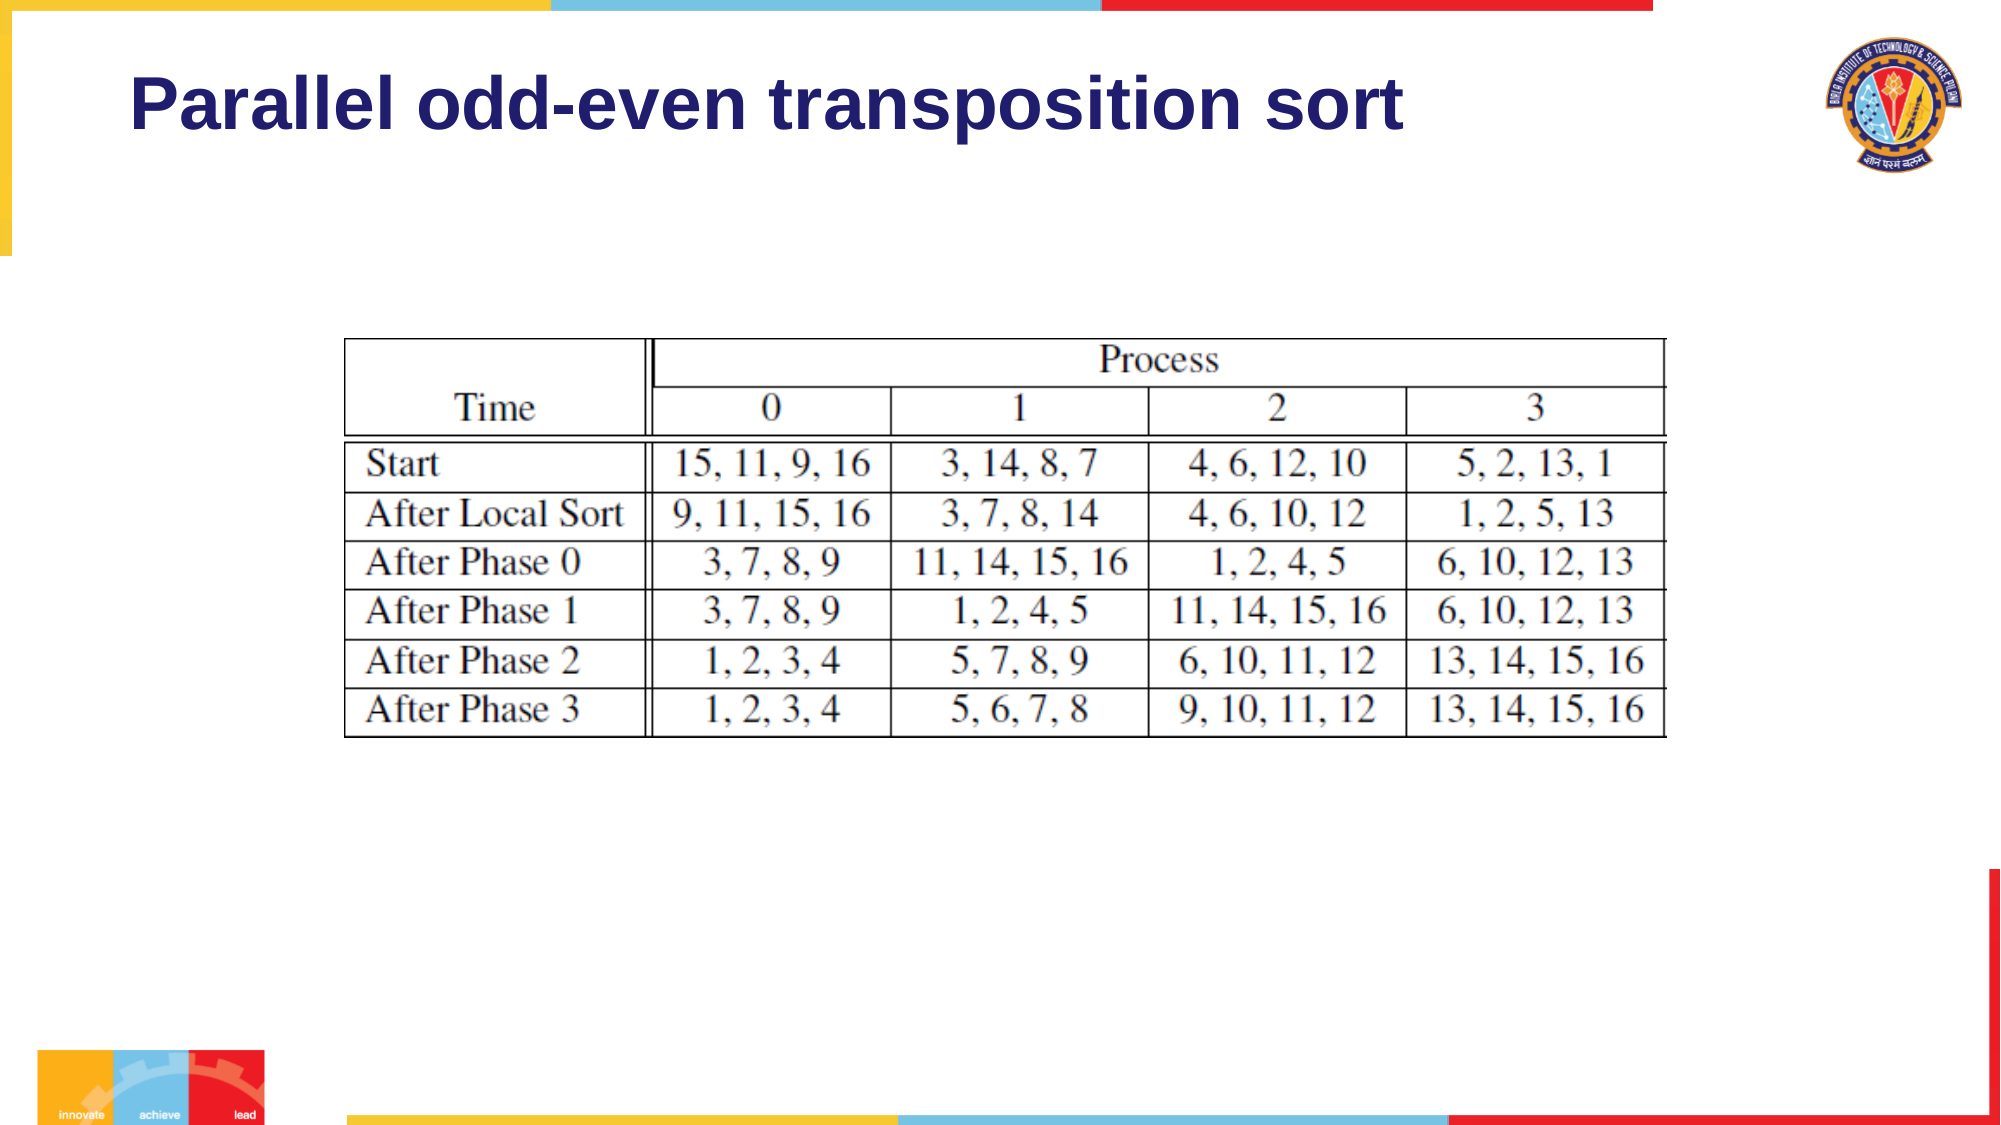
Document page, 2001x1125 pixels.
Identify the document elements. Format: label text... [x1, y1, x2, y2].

title Parallel odd-even transposition sort [127, 52, 1873, 243]
picture [1825, 37, 1962, 174]
picture [37, 1049, 265, 1125]
picture [0, 0, 1653, 256]
picture [343, 338, 1667, 738]
picture [347, 869, 2000, 1125]
